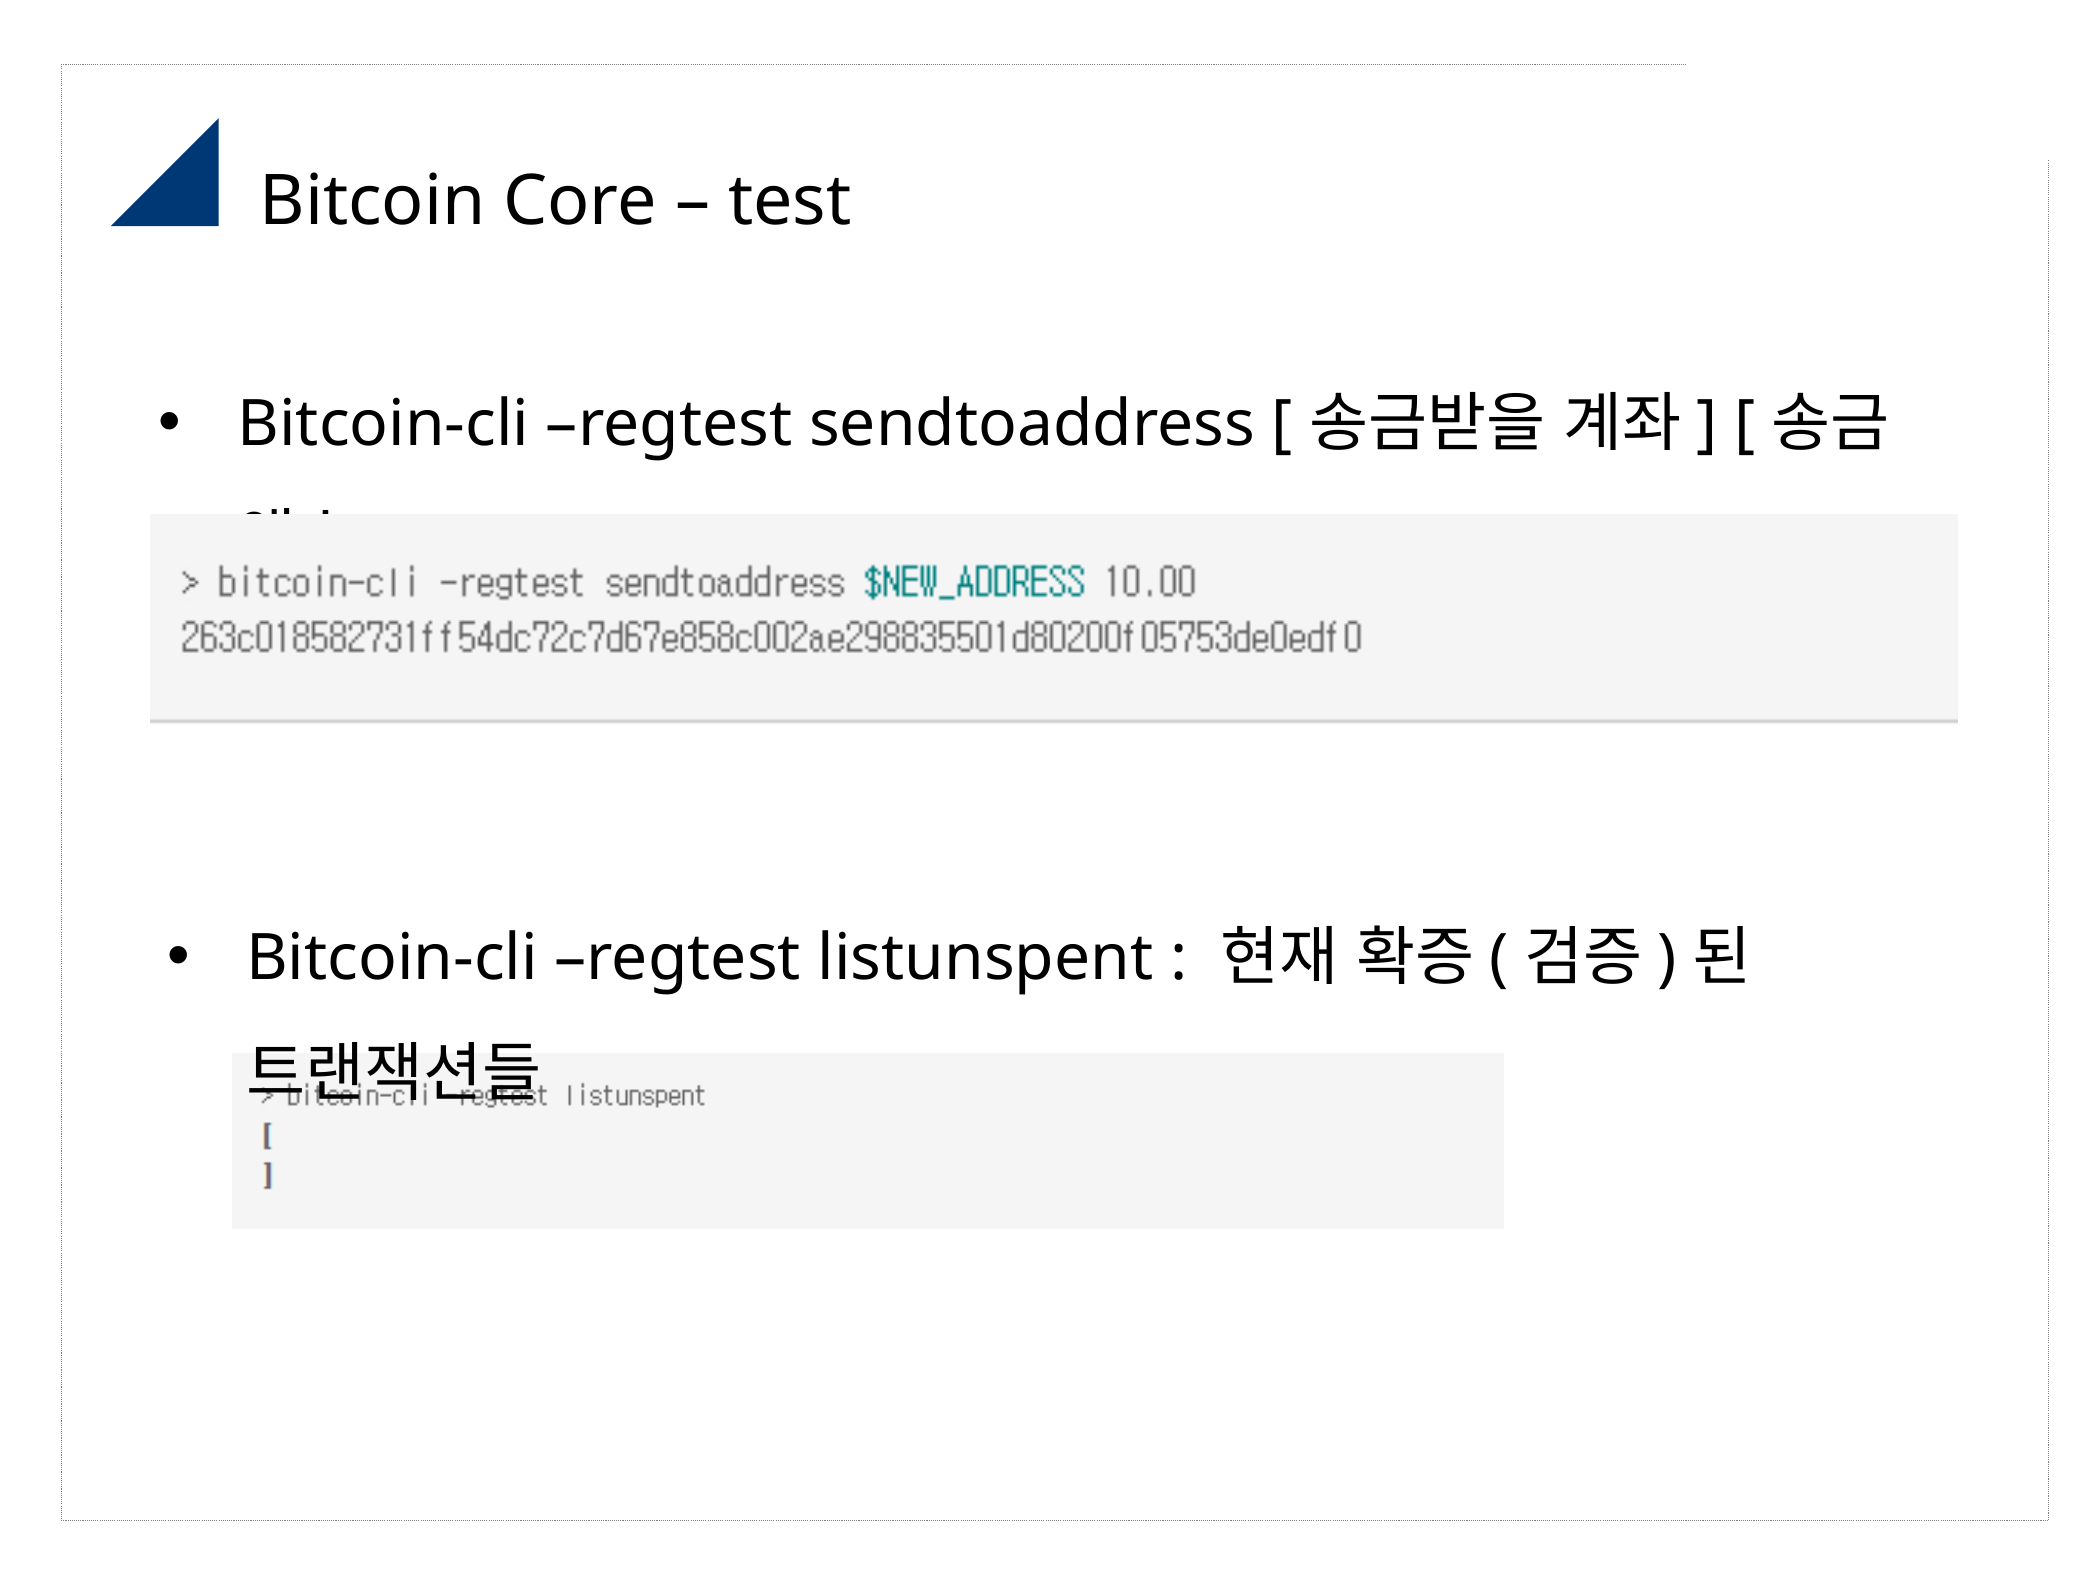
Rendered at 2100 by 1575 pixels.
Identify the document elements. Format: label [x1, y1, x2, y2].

picture [232, 1053, 1504, 1229]
picture [150, 514, 1958, 727]
text_box [61, 64, 2049, 1521]
